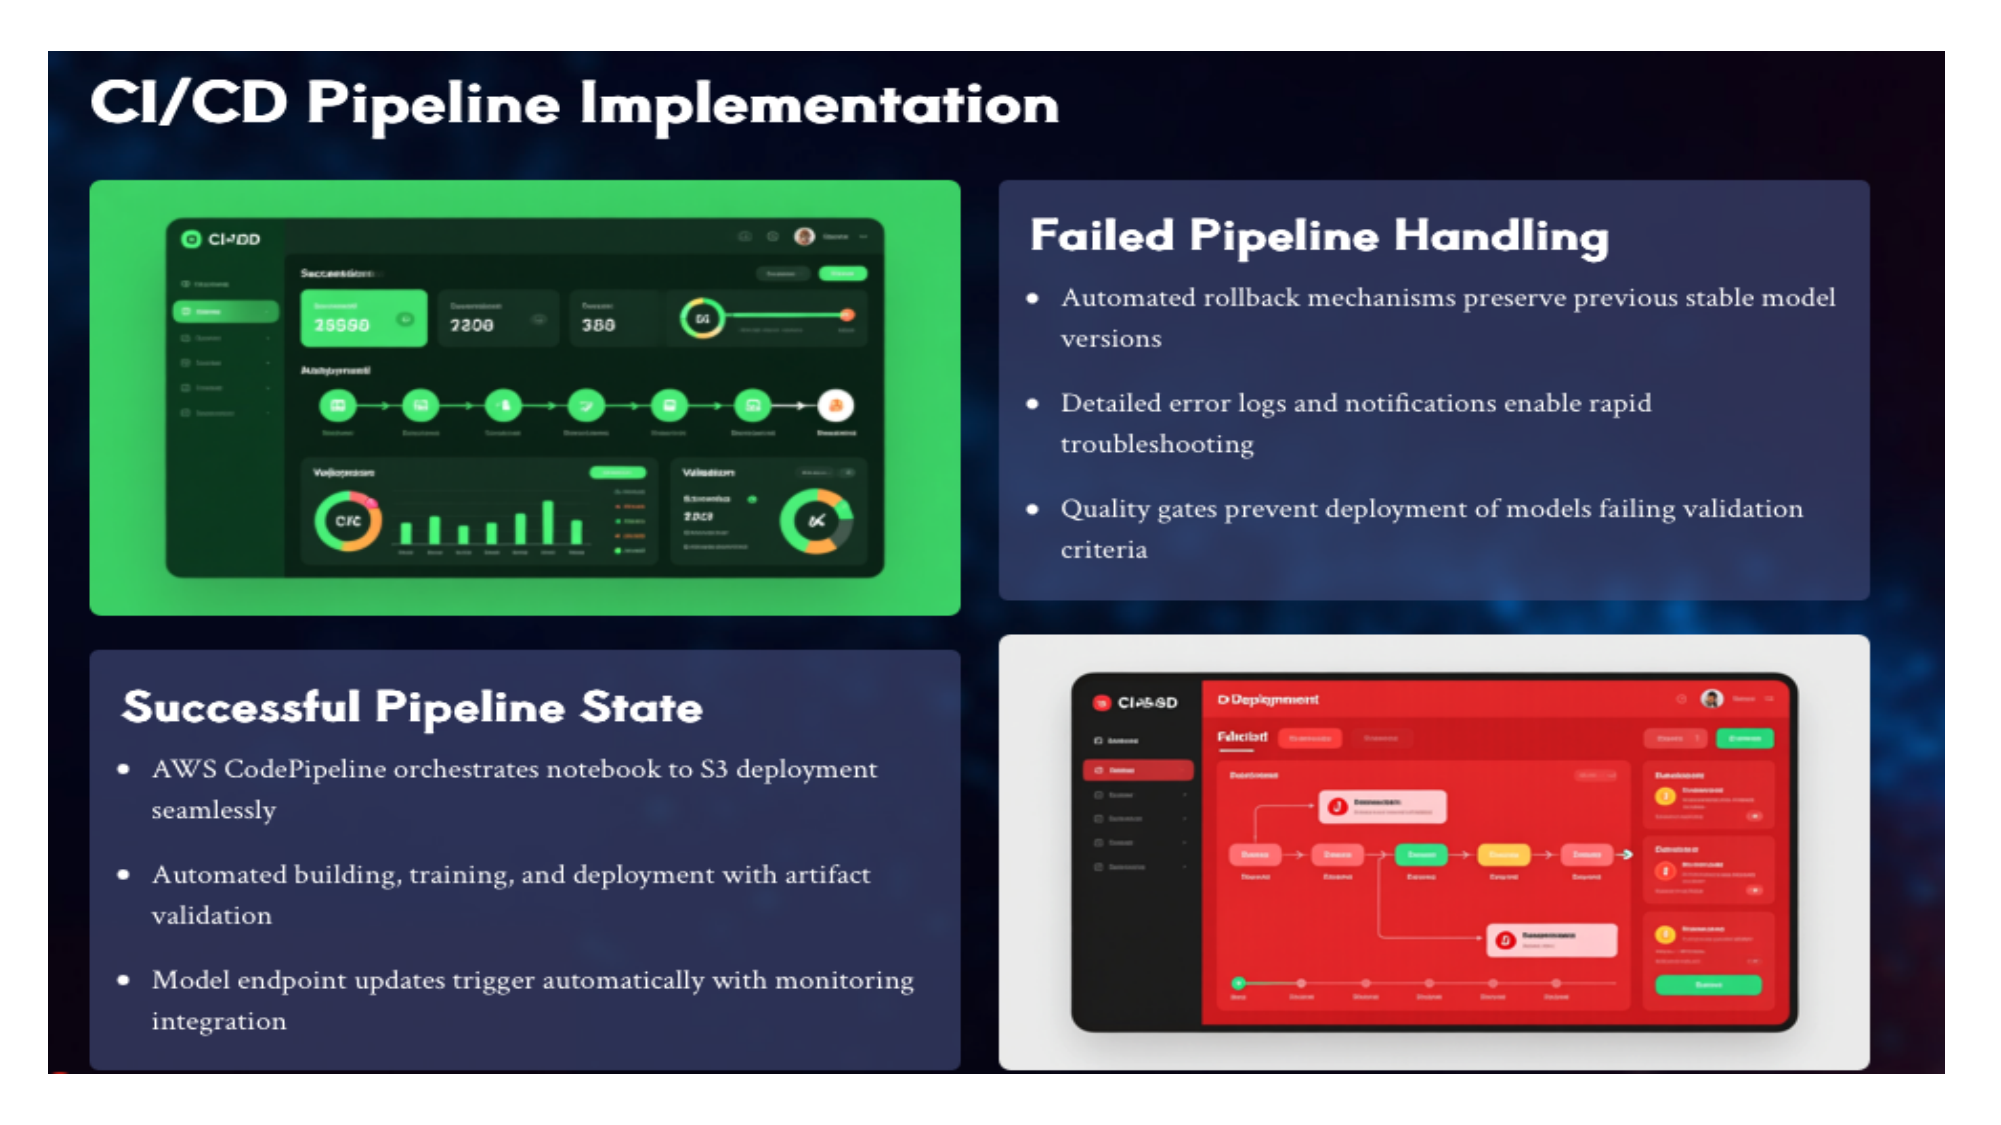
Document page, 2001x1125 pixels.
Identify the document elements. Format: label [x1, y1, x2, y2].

picture [47, 50, 1945, 1074]
